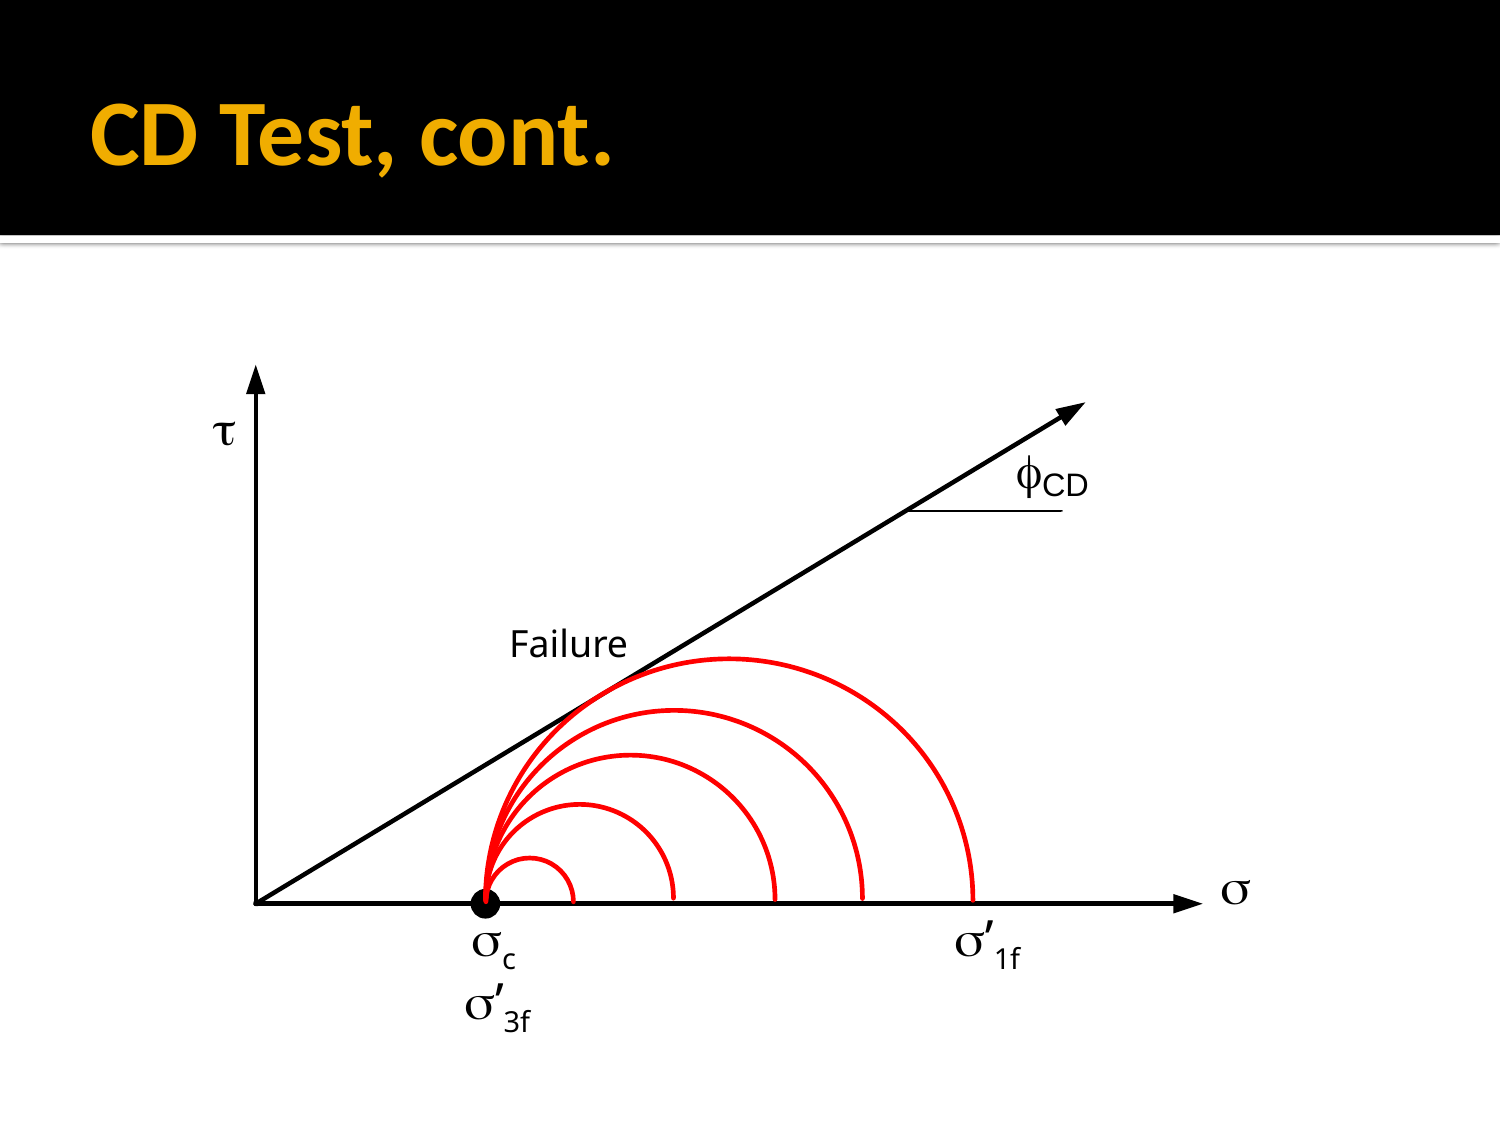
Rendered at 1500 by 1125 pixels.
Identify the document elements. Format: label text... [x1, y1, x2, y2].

text_box s’3f [450, 962, 575, 1046]
text_box s’1f [924, 931, 1050, 983]
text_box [212, 362, 1253, 923]
text_box sc [431, 931, 557, 983]
title CD Test, cont. [75, 24, 1425, 231]
